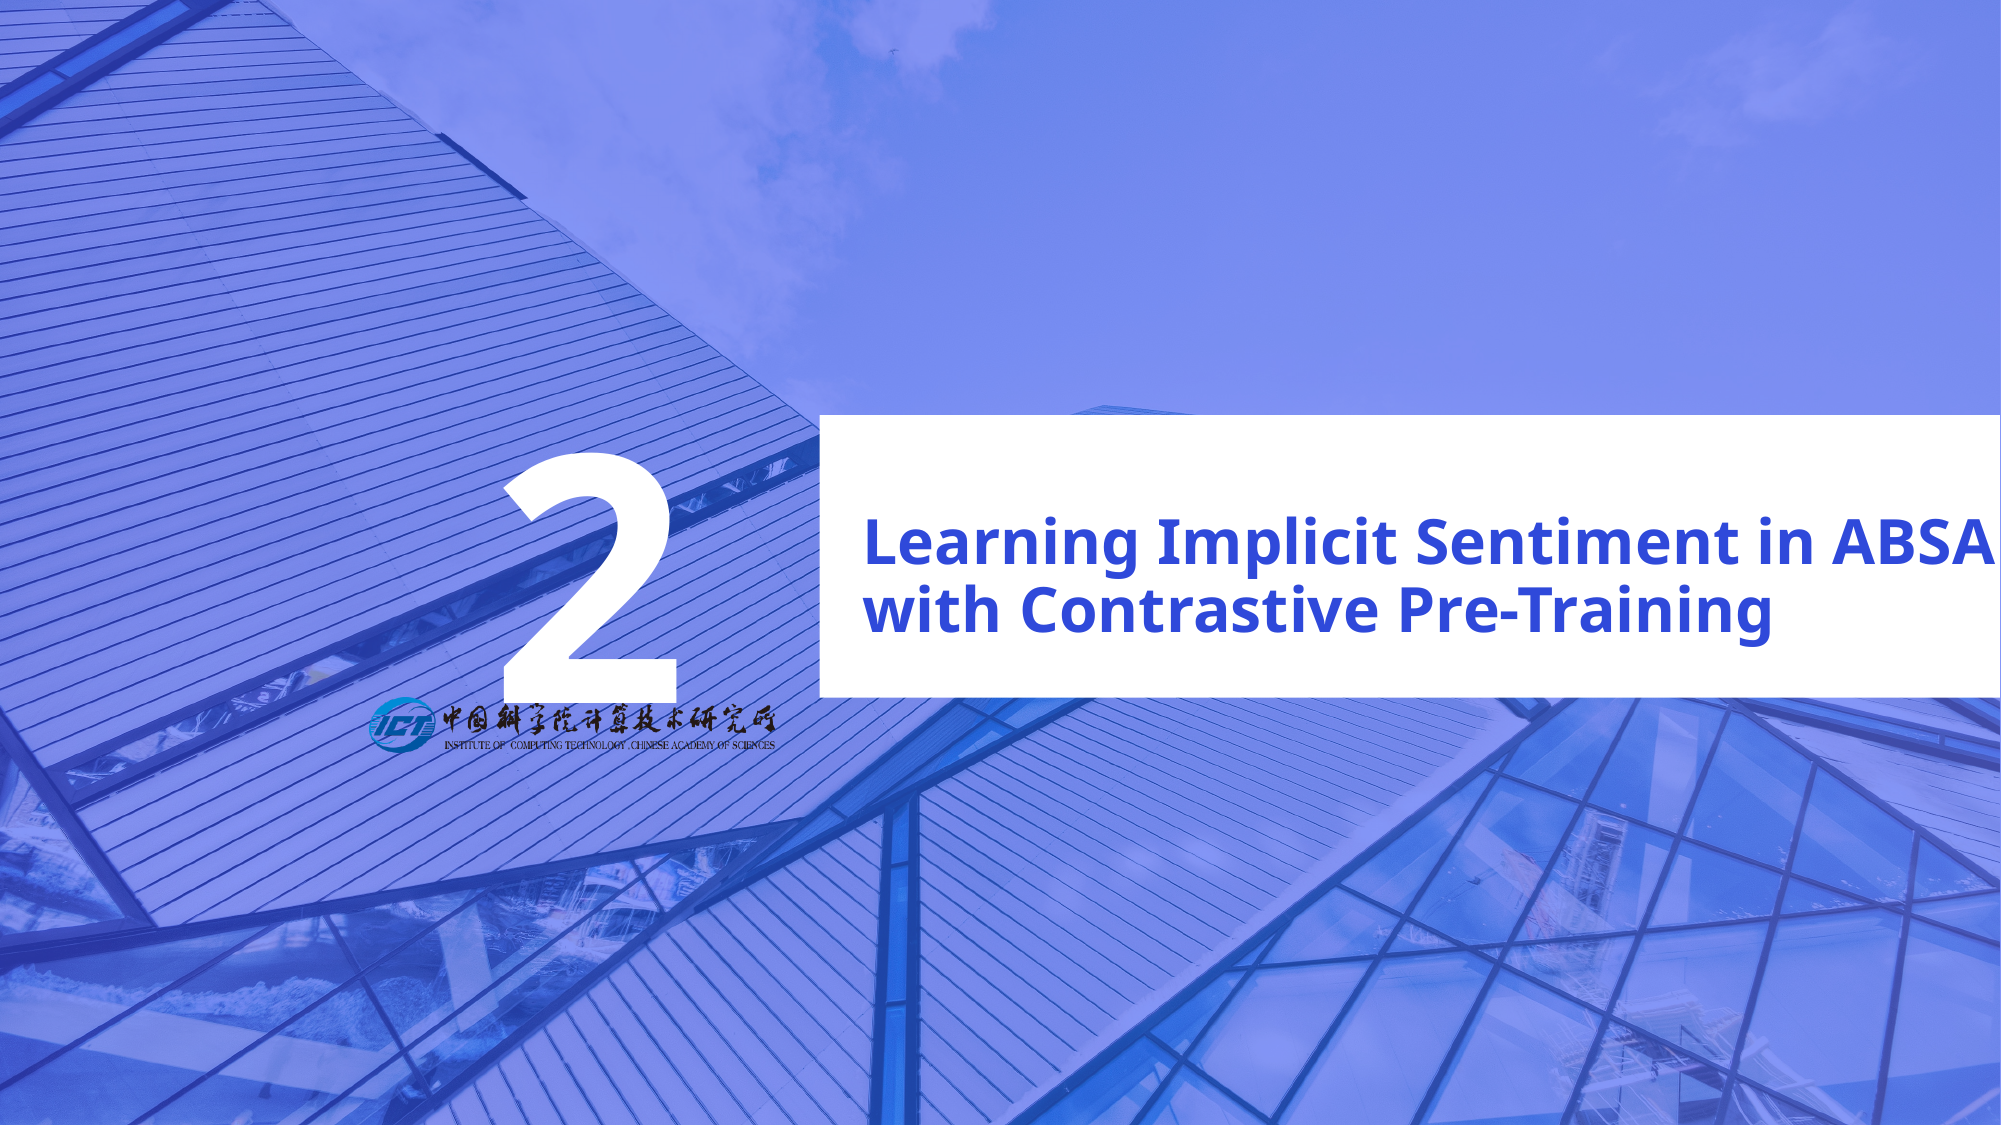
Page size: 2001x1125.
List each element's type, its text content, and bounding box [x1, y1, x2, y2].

list 2 [330, 350, 848, 785]
list Learning Implicit Sentiment in ABSA with Contrastive Pre-Training [847, 503, 2000, 655]
